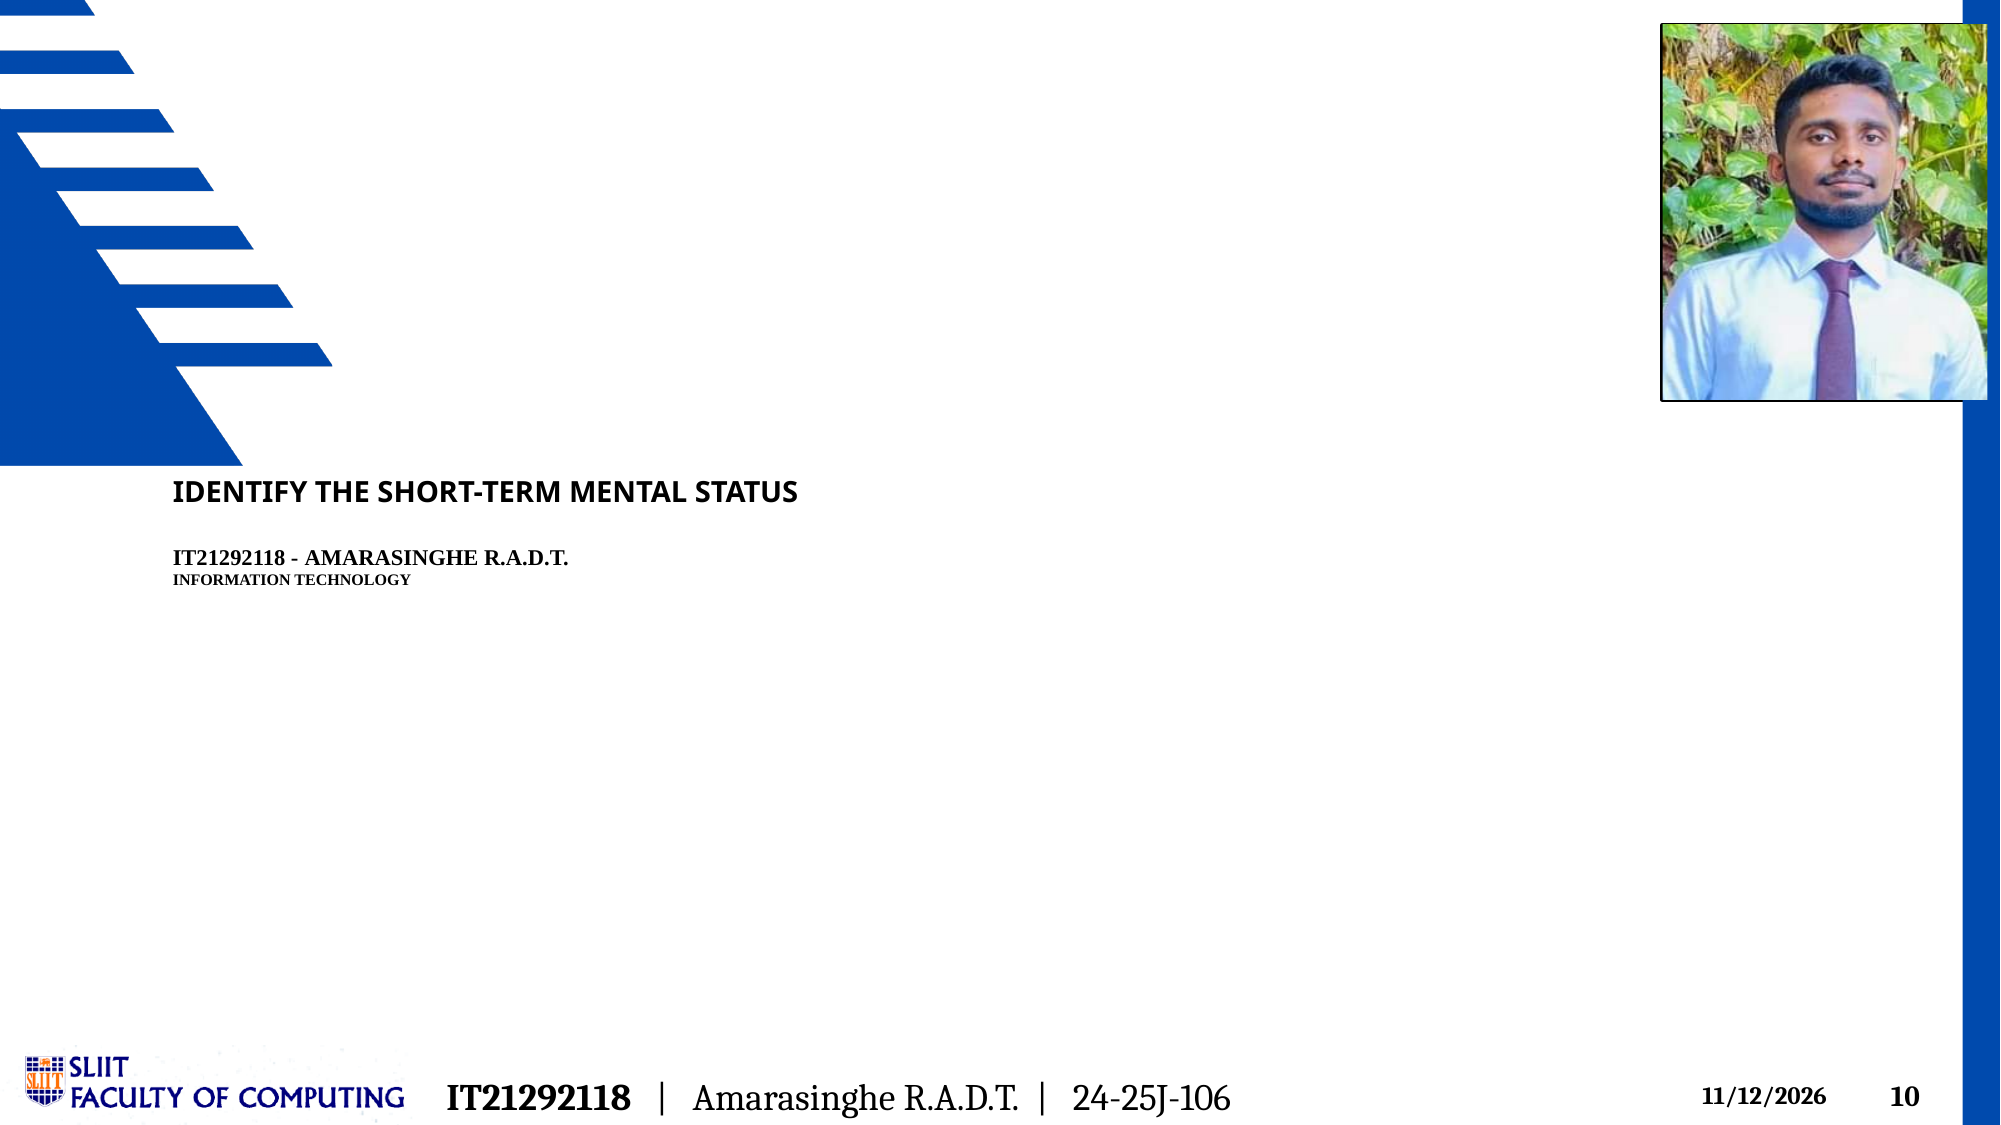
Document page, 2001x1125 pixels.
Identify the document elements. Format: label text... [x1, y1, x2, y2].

text_box IT21292118 | Amarasinghe R.A.D.T. | 24-25J-106 [430, 1063, 1552, 1125]
text_box [1962, 0, 2000, 1125]
picture [0, 1045, 413, 1124]
title Identify the short-term mental status IT21292118 - Amarasinghe R.A.D.T. Information Technology [157, 465, 1858, 763]
text_box [0, 0, 333, 466]
picture [1662, 24, 1988, 401]
